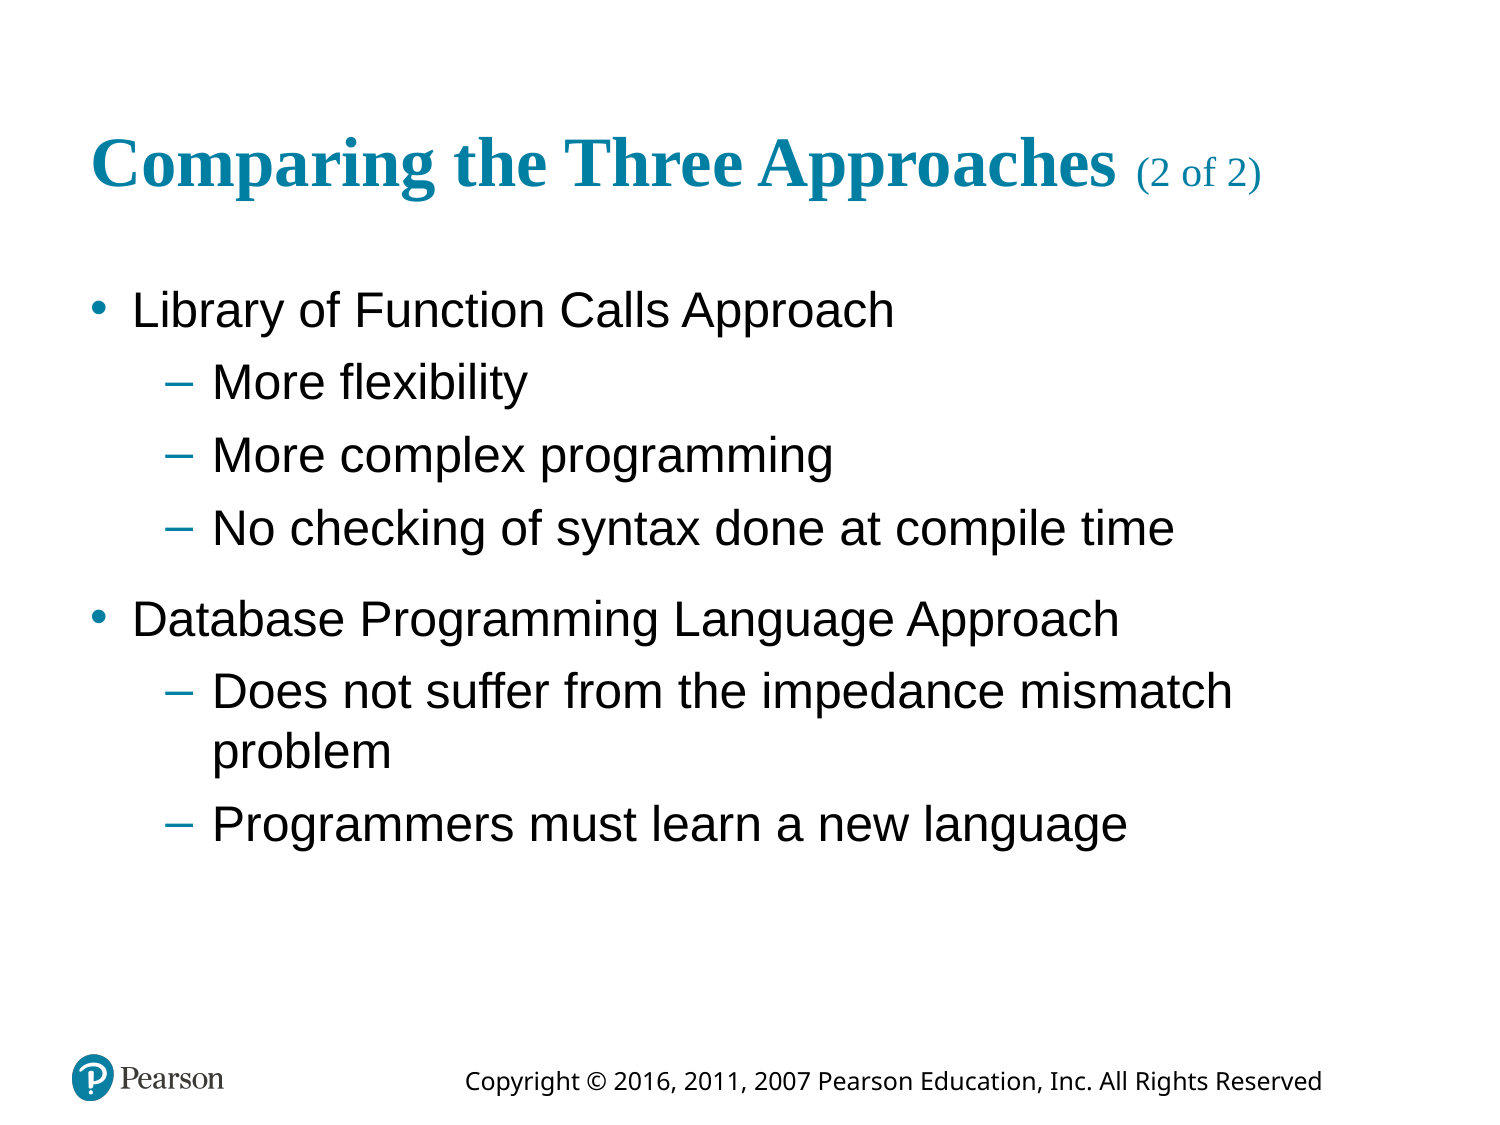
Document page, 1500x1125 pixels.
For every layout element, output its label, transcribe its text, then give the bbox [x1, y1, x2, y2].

title Comparing the Three Approaches (2 of 2) [75, 35, 1425, 216]
picture [98, 1054, 224, 1101]
list Library of Function Calls Approach More flexibility More complex programming No checking of syntax done at compile time Database Programming Language Approach Does not suffer from the impedance mismatch problem Programmers must learn a new language [75, 262, 1425, 1005]
picture [72, 1087, 83, 1101]
picture [72, 1054, 88, 1070]
picture [80, 1063, 106, 1088]
